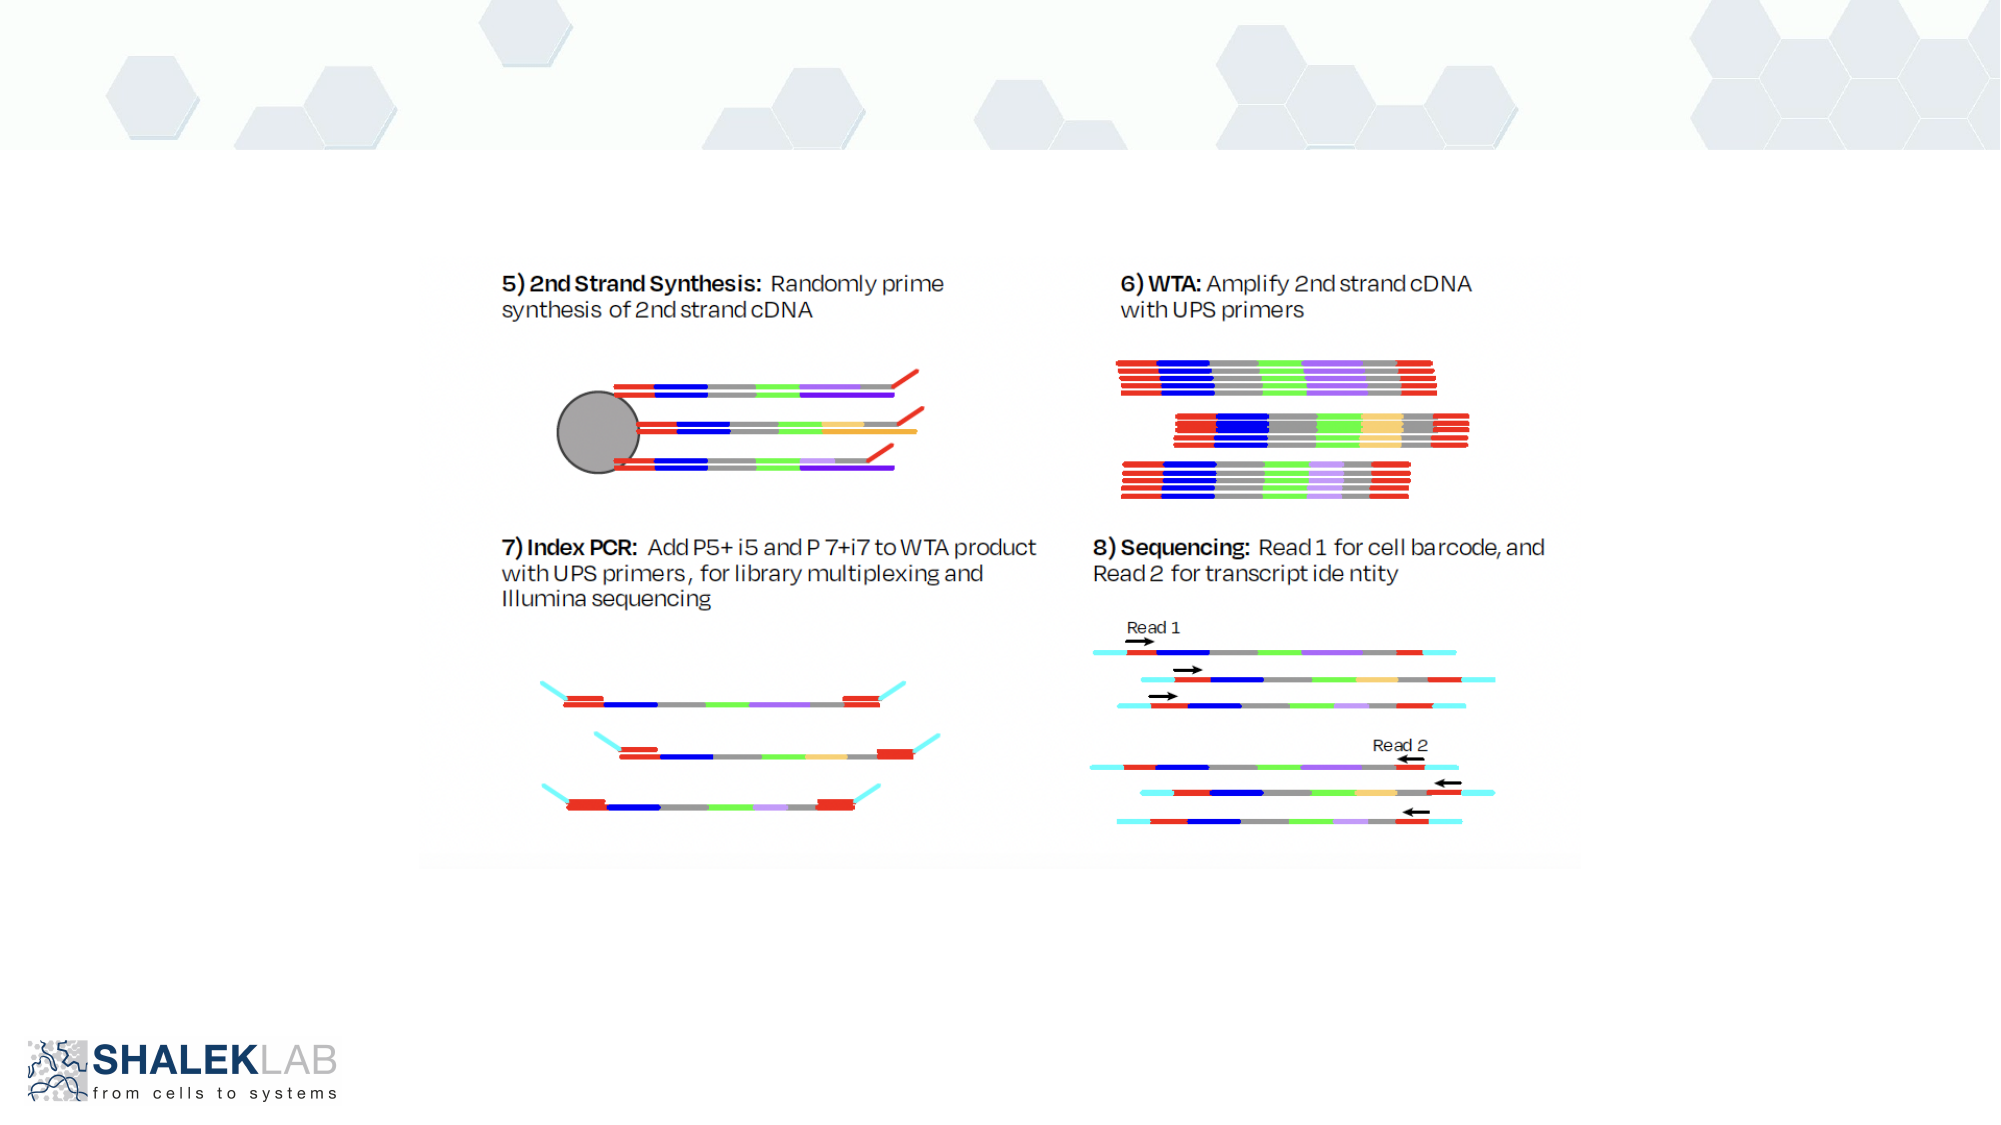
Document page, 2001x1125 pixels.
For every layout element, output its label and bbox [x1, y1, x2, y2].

picture [419, 256, 1581, 869]
picture [24, 1036, 342, 1106]
